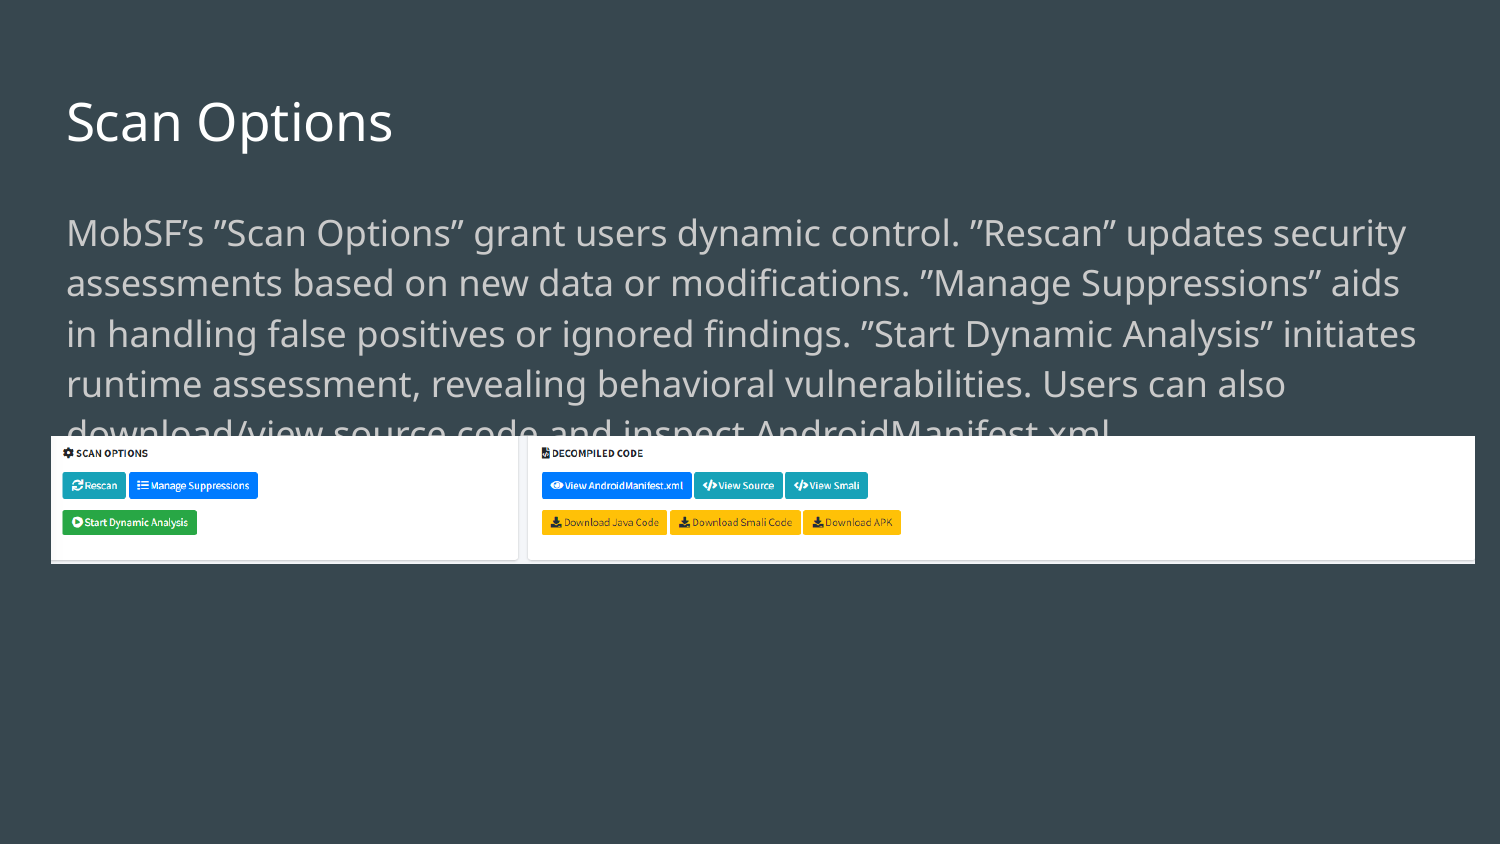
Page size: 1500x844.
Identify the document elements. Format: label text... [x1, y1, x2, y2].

picture [50, 435, 1476, 564]
list MobSF’s ”Scan Options” grant users dynamic control. ”Rescan” updates security assessments based on new data or modifications. ”Manage Suppressions” aids in handling false positives or ignored findings. ”Start Dynamic Analysis” initiates runtime assessment, revealing behavioral vulnerabilities. Users can also download/view source code and inspect AndroidManifest.xml. [51, 189, 1449, 434]
title Scan Options [51, 72, 1449, 167]
